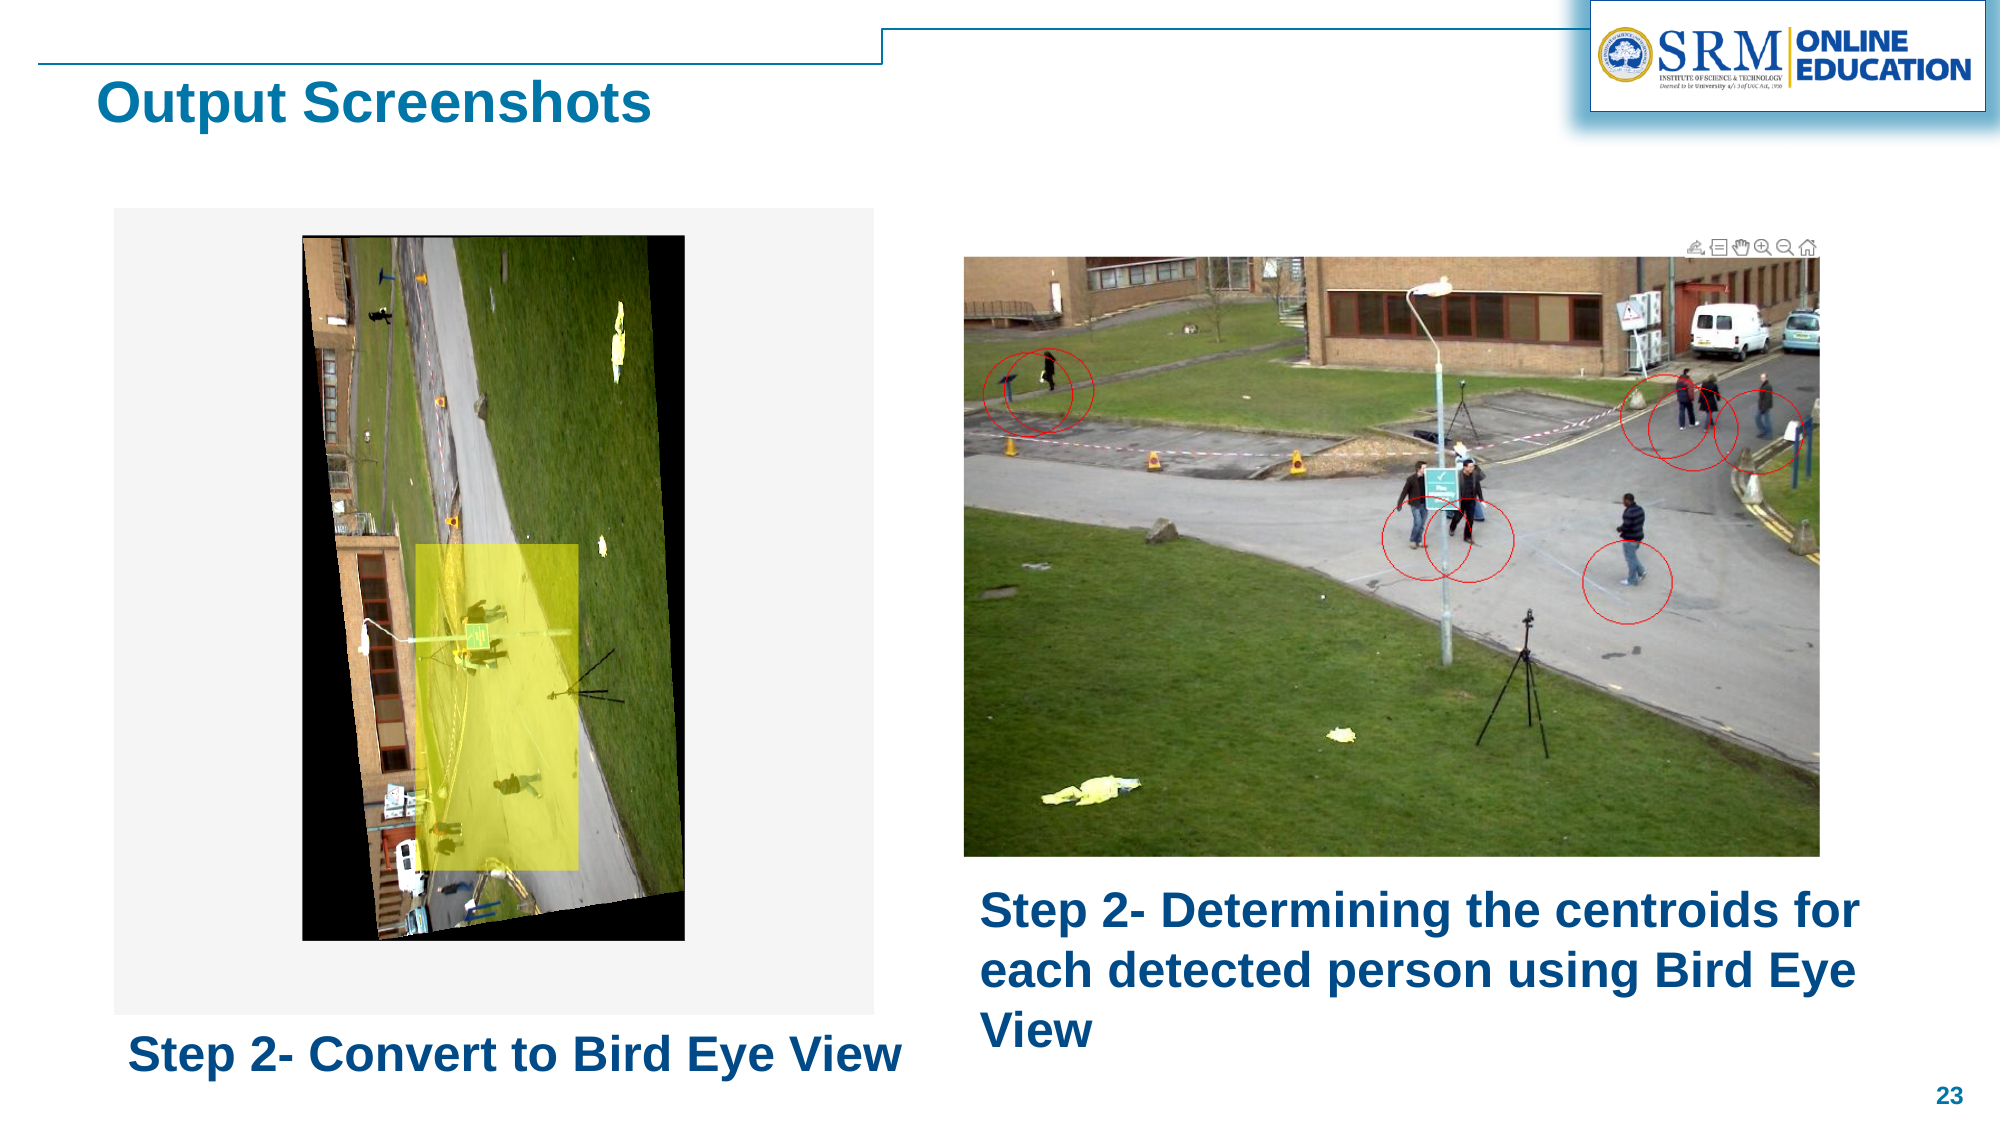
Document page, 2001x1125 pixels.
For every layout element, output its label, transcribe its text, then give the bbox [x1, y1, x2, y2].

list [934, 238, 1841, 887]
title Step 2- Determining the centroids for each detected person using Bird Eye View [964, 869, 1934, 1033]
picture [1590, 0, 1986, 112]
text_box Step 2- Convert to Bird Eye View [112, 1013, 1126, 1089]
picture [113, 207, 875, 1015]
text_box Output Screenshots [81, 56, 1848, 219]
